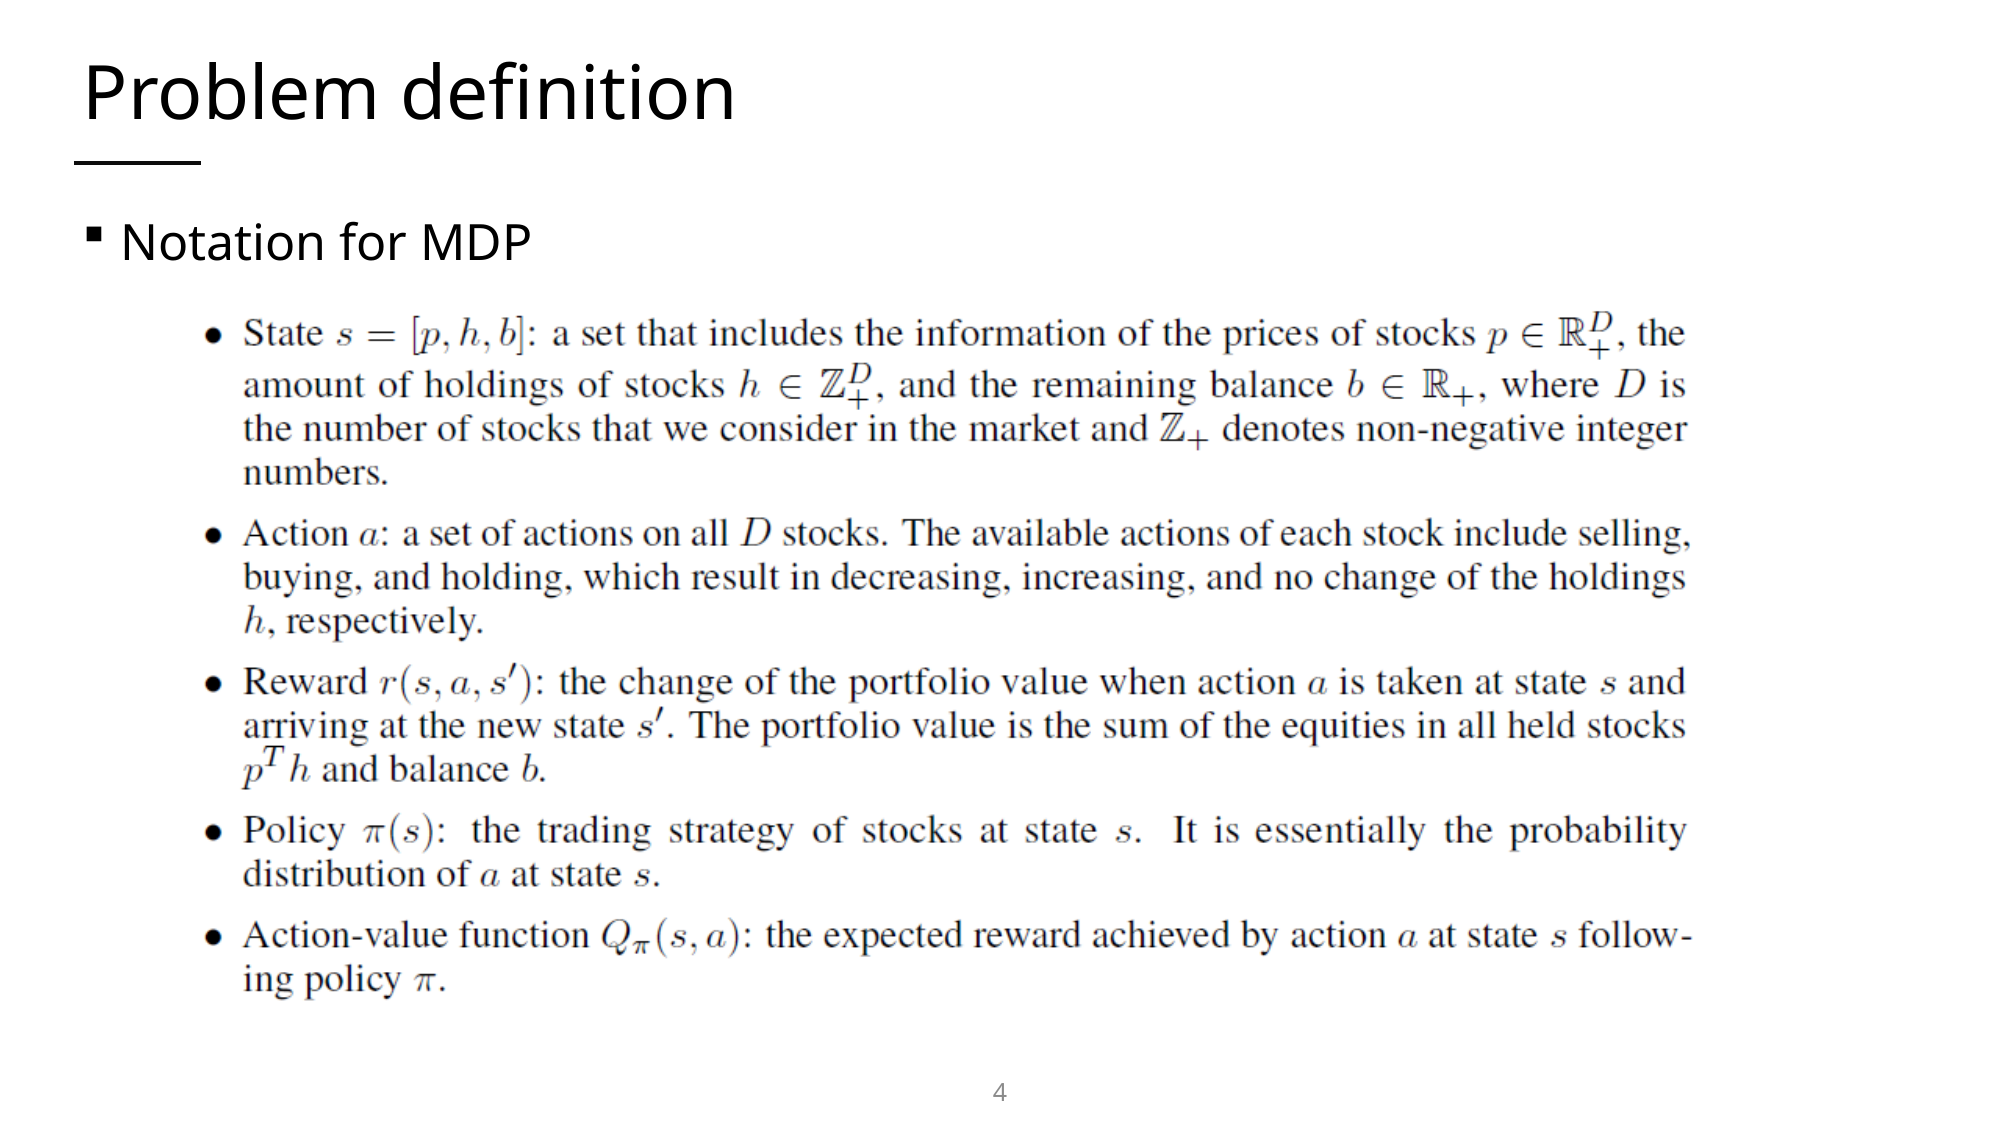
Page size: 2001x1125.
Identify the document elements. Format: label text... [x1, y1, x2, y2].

picture [192, 299, 1707, 1007]
title Problem definition [67, 14, 1933, 175]
slide_number 4 [774, 1063, 1225, 1124]
list Notation for MDP [67, 190, 1933, 1052]
